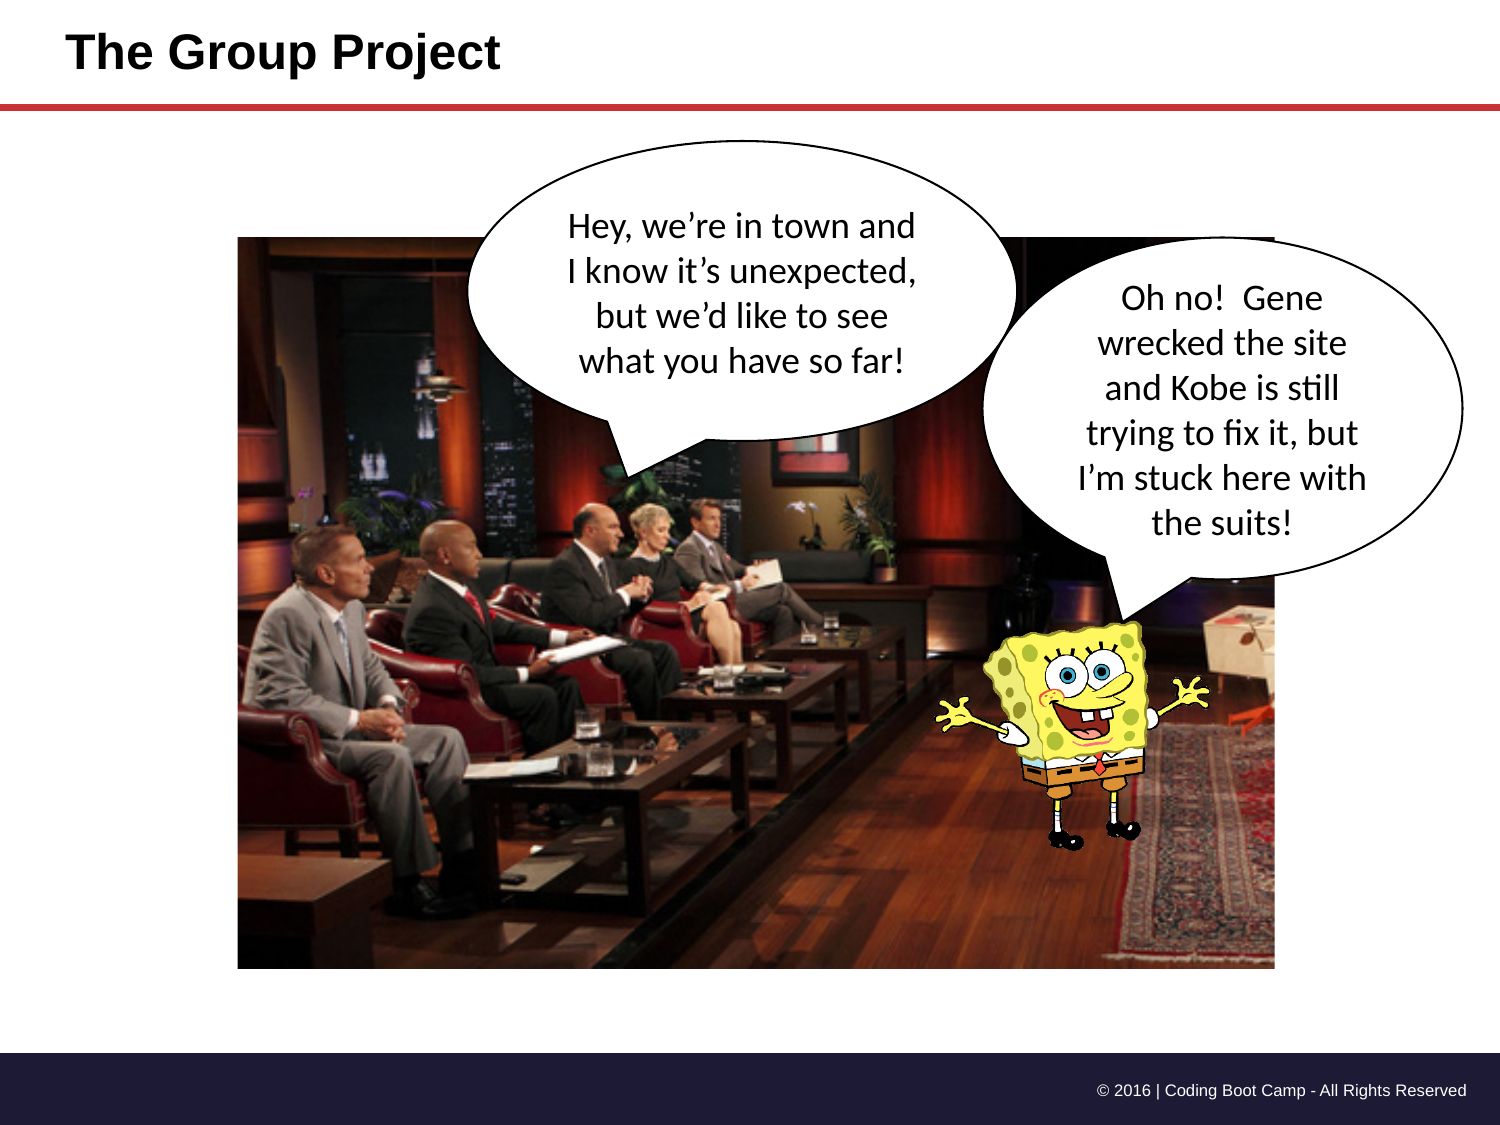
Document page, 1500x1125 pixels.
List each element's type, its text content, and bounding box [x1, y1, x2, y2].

text_box Hey, we’re in town and I know it’s unexpected, but we’d like to see what you have so far! [484, 139, 1001, 237]
title The Group Project [50, 0, 948, 108]
text_box Oh no! Gene wrecked the site and Kobe is still trying to fix it, but I’m stuck here with the suits! [1275, 240, 1464, 577]
picture [929, 616, 1216, 853]
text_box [237, 237, 1275, 969]
